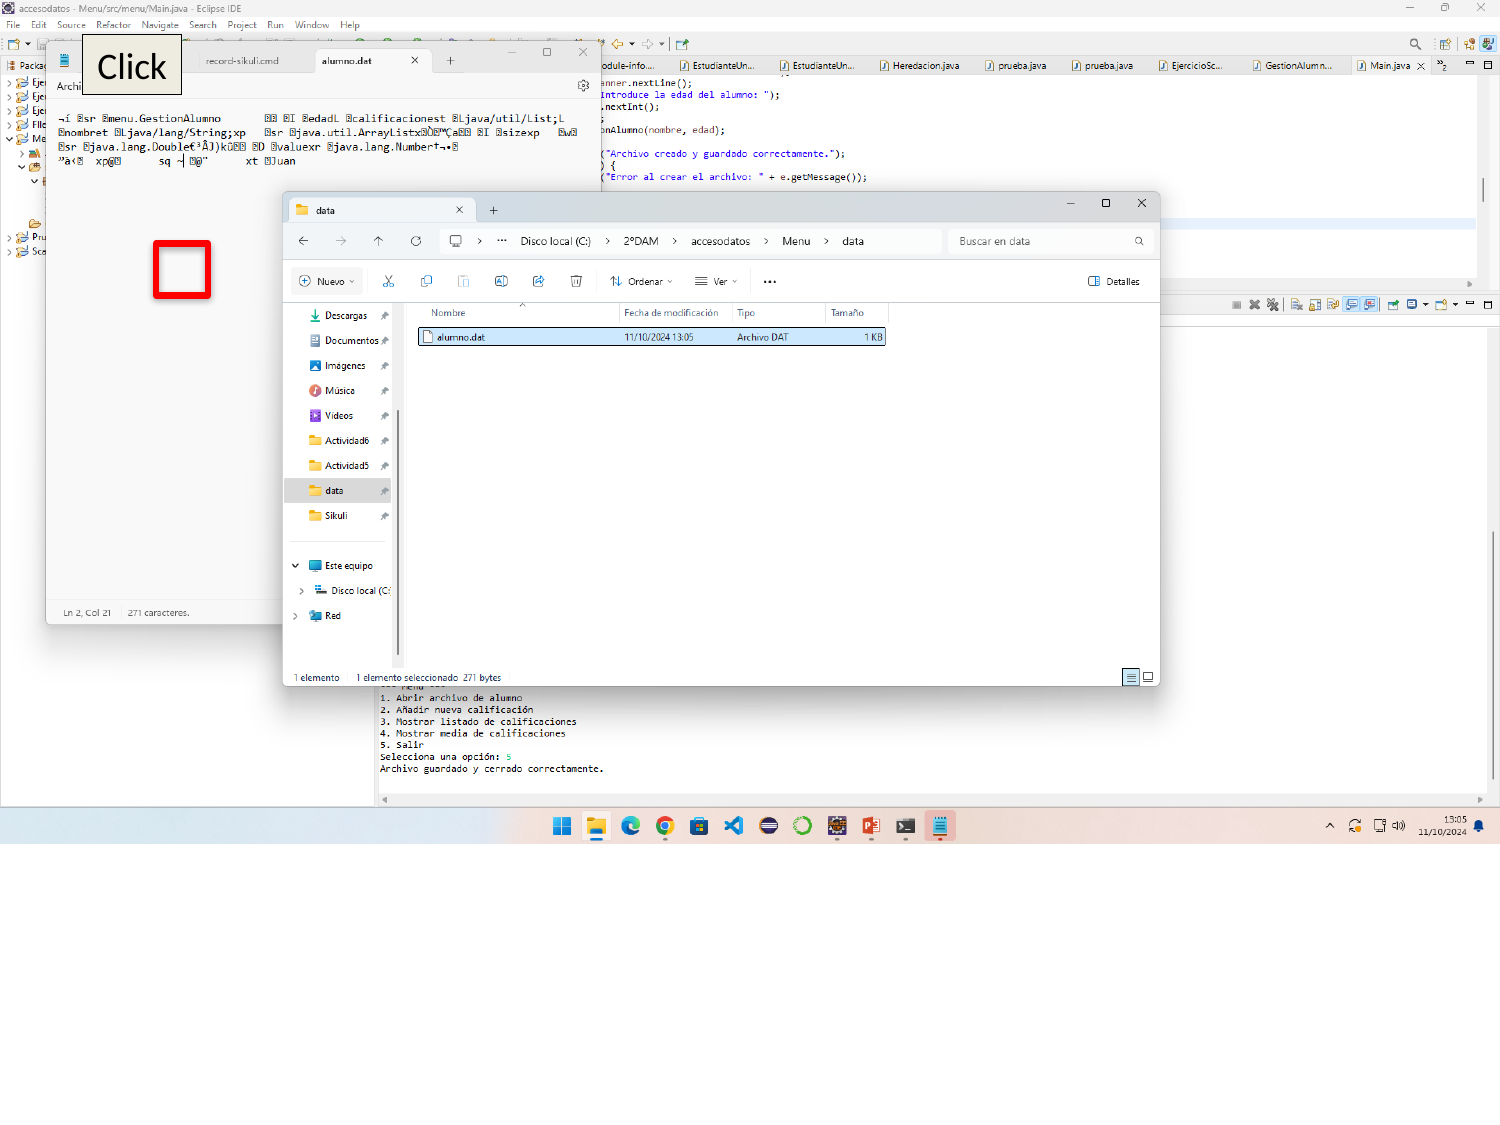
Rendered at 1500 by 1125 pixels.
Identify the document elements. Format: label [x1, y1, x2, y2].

picture [0, 0, 1500, 844]
